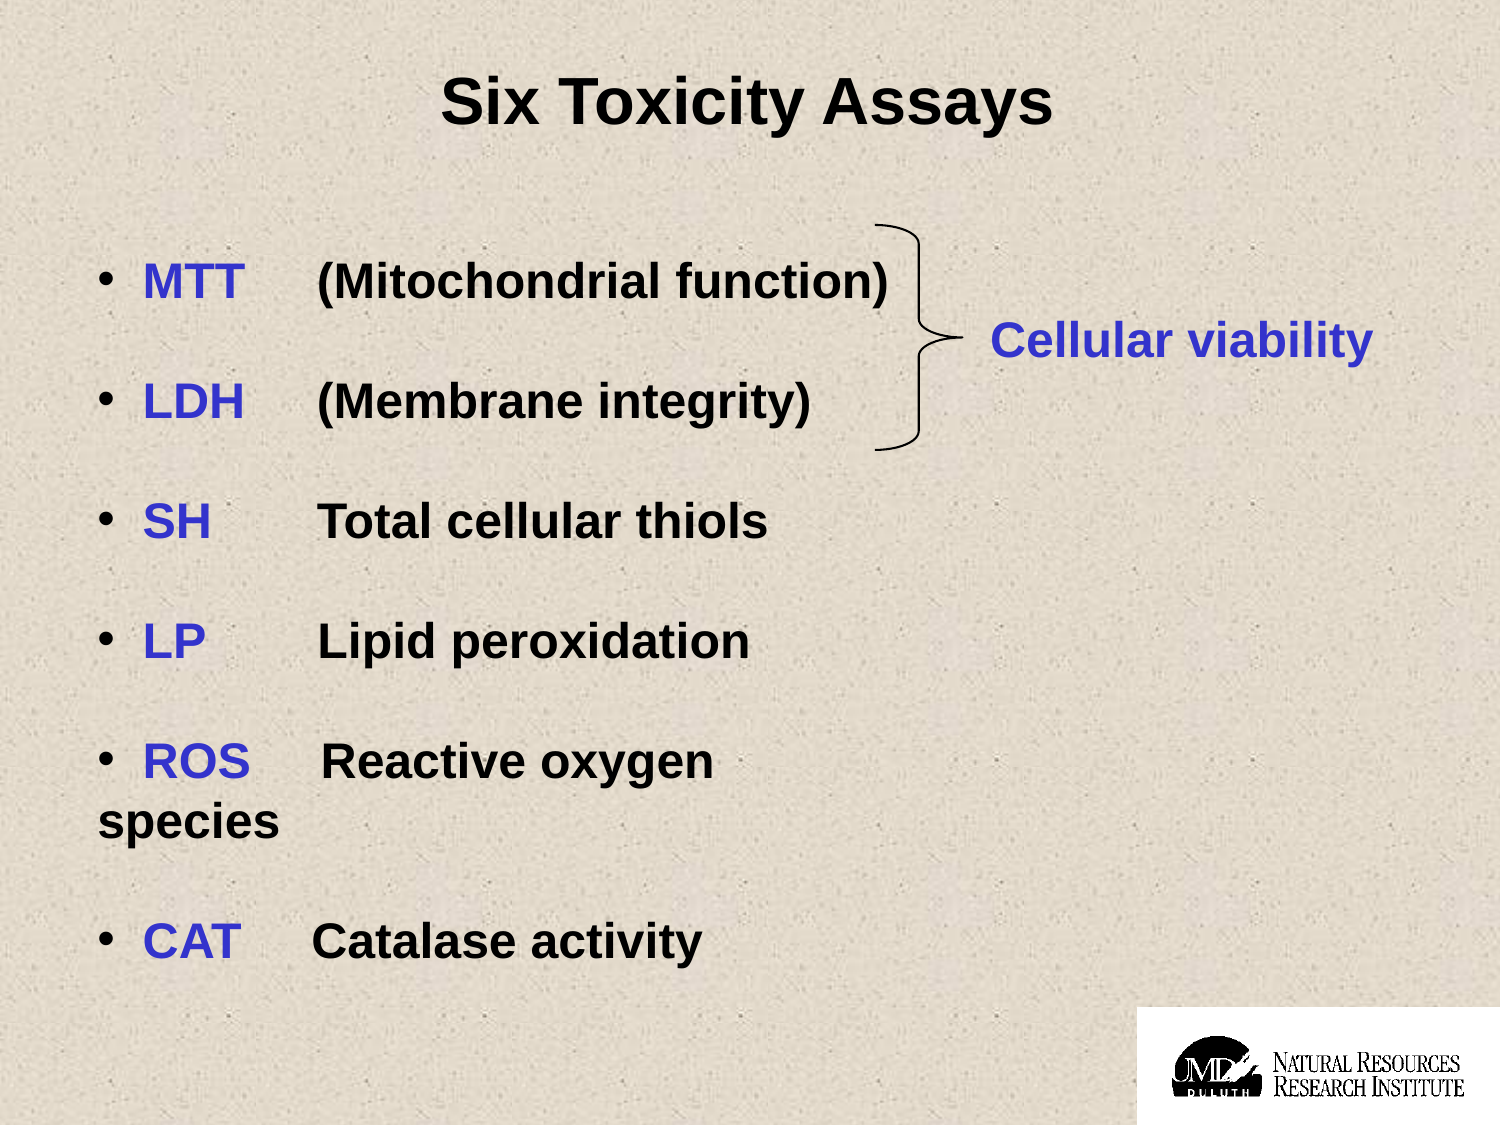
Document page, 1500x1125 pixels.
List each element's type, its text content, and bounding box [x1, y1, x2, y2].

text_box MTT (Mitochondrial function) LDH (Membrane integrity) SH Total cellular thiols LP Lipid peroxidation ROS Reactive oxygen species CAT Catalase activity [82, 240, 927, 915]
text_box [874, 224, 963, 450]
text_box Cellular viability [975, 299, 1400, 375]
text_box Six Toxicity Assays [200, 49, 1296, 145]
picture [0, 0, 1500, 1125]
